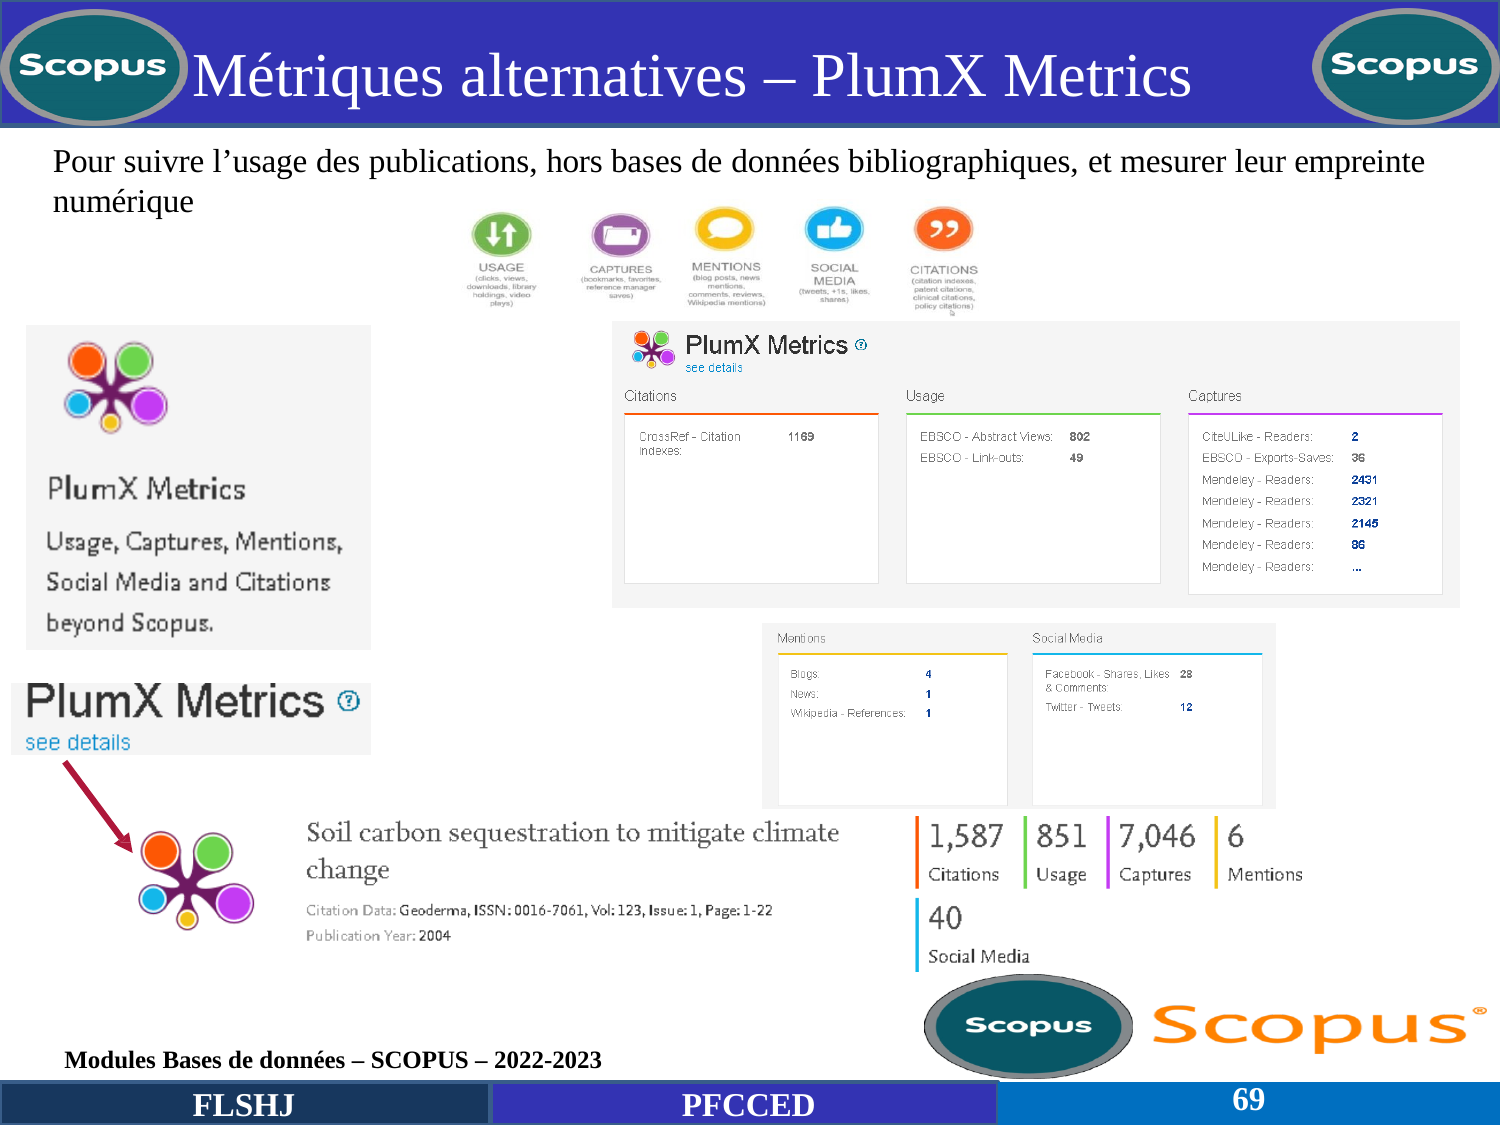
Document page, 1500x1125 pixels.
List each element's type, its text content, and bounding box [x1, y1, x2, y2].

text_box [62, 764, 133, 854]
picture [11, 683, 371, 756]
title Métriques alternatives – PlumX Metrics [190, 23, 1338, 137]
picture [461, 198, 979, 317]
slide_number FLSHJ [190, 1084, 300, 1125]
picture [924, 974, 1488, 1079]
picture [0, 9, 188, 127]
picture [1312, 7, 1500, 125]
picture [25, 325, 371, 650]
footer PFCCED [679, 1084, 850, 1125]
slide_number 69 [1226, 1088, 1273, 1125]
picture [612, 321, 1460, 608]
text_box Modules Bases de données – SCOPUS – 2022-2023 [62, 1047, 647, 1074]
text_box Pour suivre l’usage des publications, hors bases de données bibliographiques, et mesurer leur empreinte numérique [50, 137, 1475, 219]
picture [762, 622, 1276, 810]
picture [138, 815, 1302, 972]
